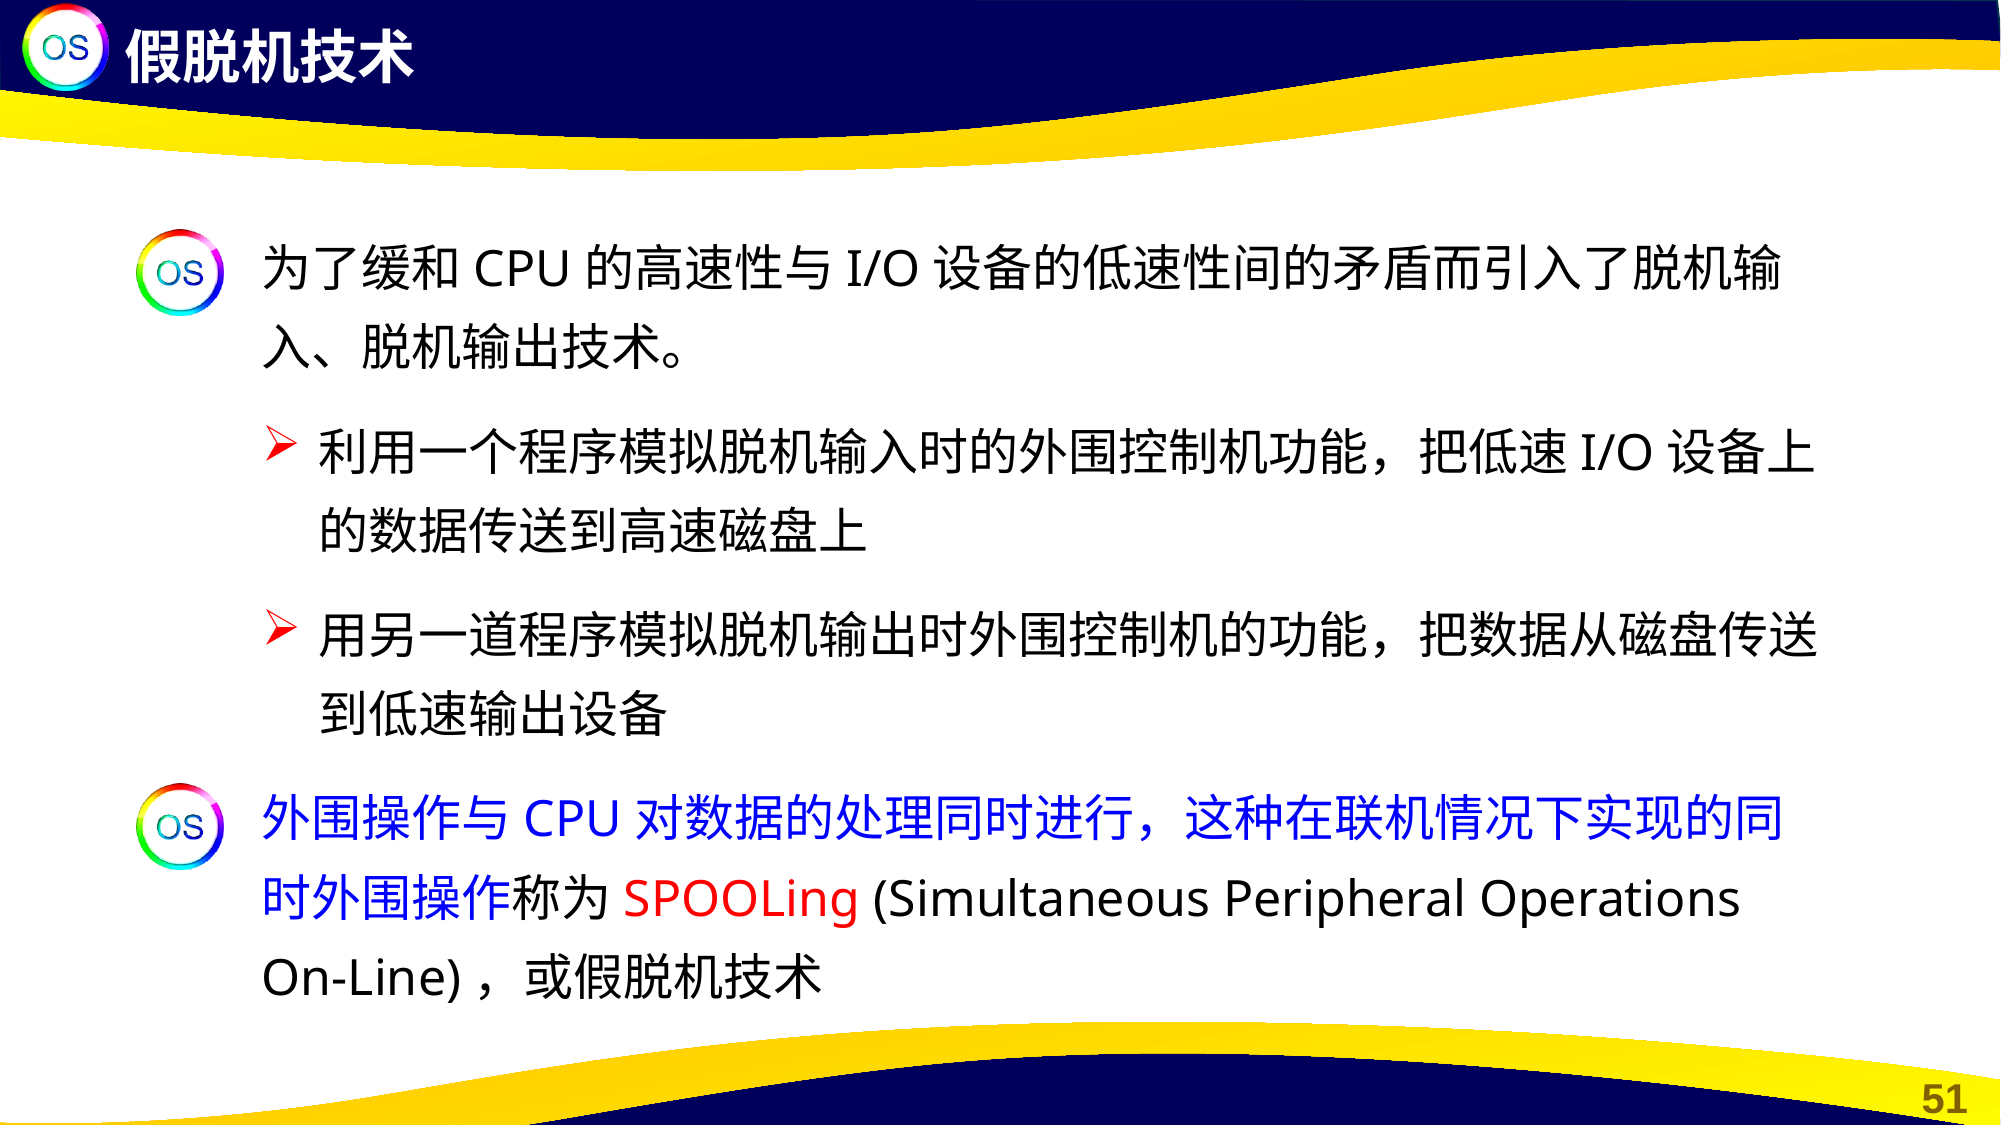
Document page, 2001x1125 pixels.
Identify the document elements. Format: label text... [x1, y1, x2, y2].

text_box 为了缓和CPU的高速性与I/O设备的低速性间的矛盾而引入了脱机输入、脱机输出技术。 利用一个程序模拟脱机输入时的外围控制机功能，把低速I/O设备上的数据传送到高速磁盘上 用另一道程序模拟脱机输出时外围控制机的功能，把数据从磁盘传送到低速输出设备 外围操作与CPU对数据的处理同时进行，这种在联机情况下实现的同时外围操作称为SPOOLing (Simultaneous Peripheral Operations On-Line)，或假脱机技术 [247, 209, 1843, 1006]
text_box 假脱机技术 [109, 12, 1263, 98]
picture [22, 3, 109, 91]
picture [136, 229, 224, 316]
picture [136, 783, 224, 870]
